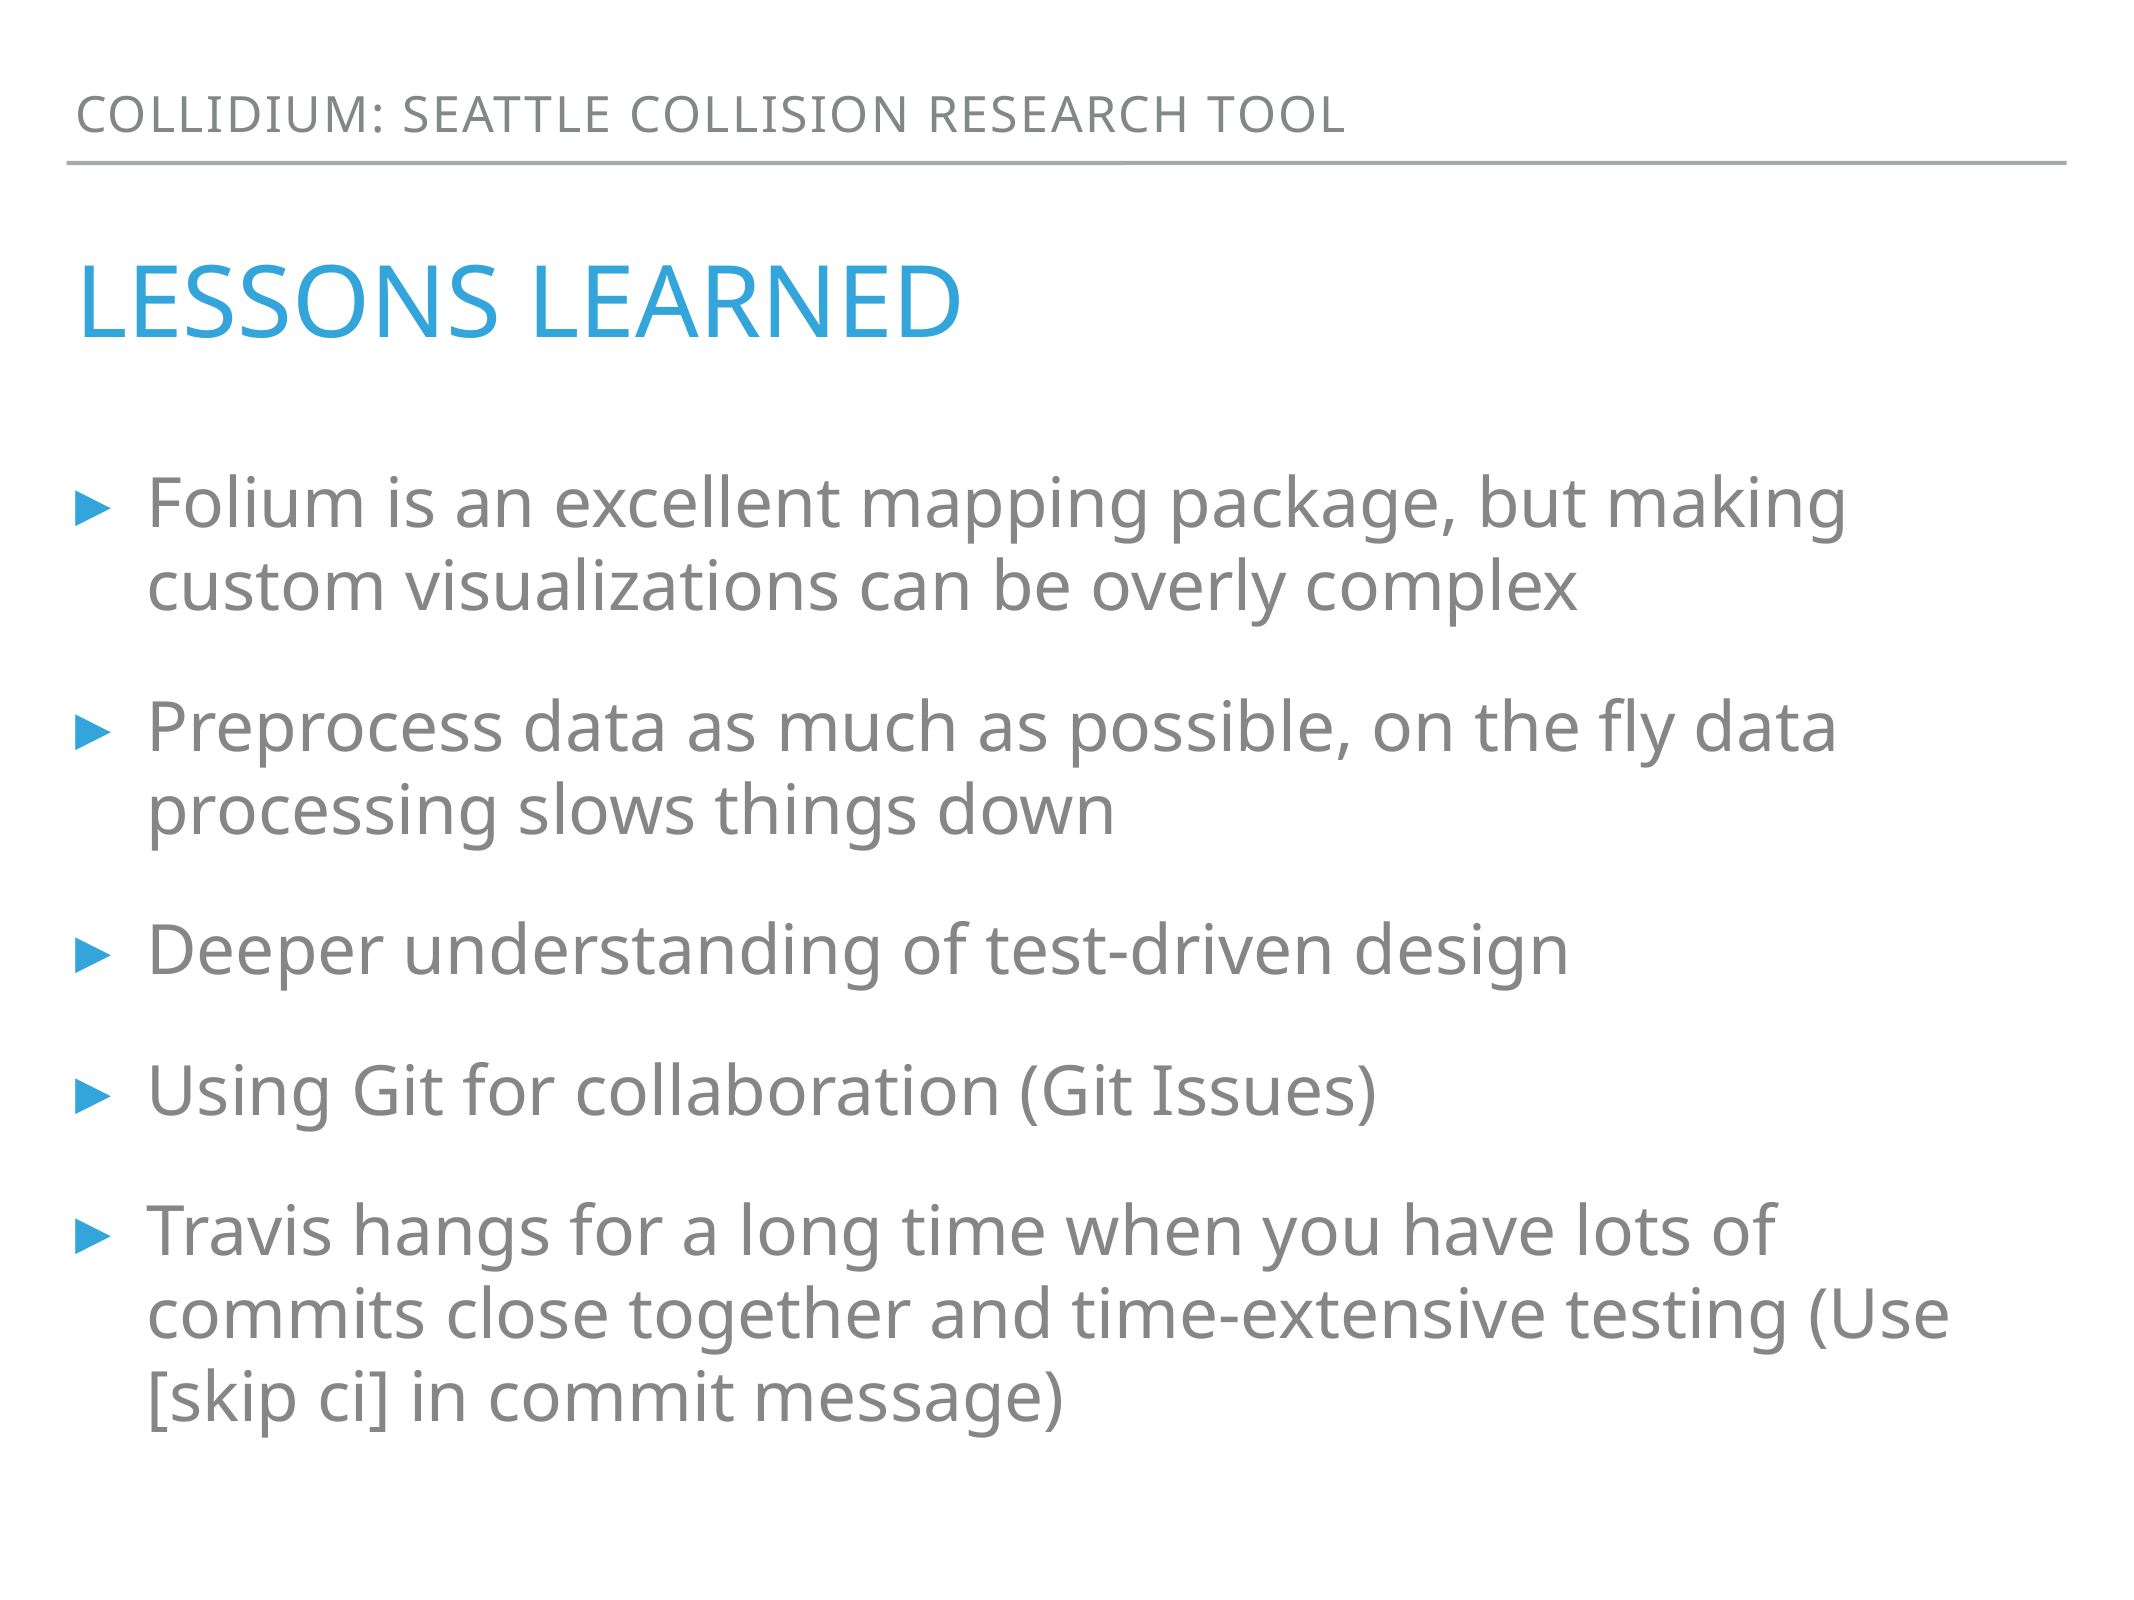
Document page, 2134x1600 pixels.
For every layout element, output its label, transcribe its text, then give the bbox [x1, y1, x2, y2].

list Folium is an excellent mapping package, but making custom visualizations can be overly complex Preprocess data as much as possible, on the fly data processing slows things down Deeper understanding of test-driven design Using Git for collaboration (Git Issues) Travis hangs for a long time when you have lots of commits close together and time-extensive testing (Use [skip ci] in commit message) [66, 449, 2068, 1453]
list Collidium: Seattle collision research tool [66, 74, 1901, 151]
title Lessons learned [66, 251, 2068, 372]
